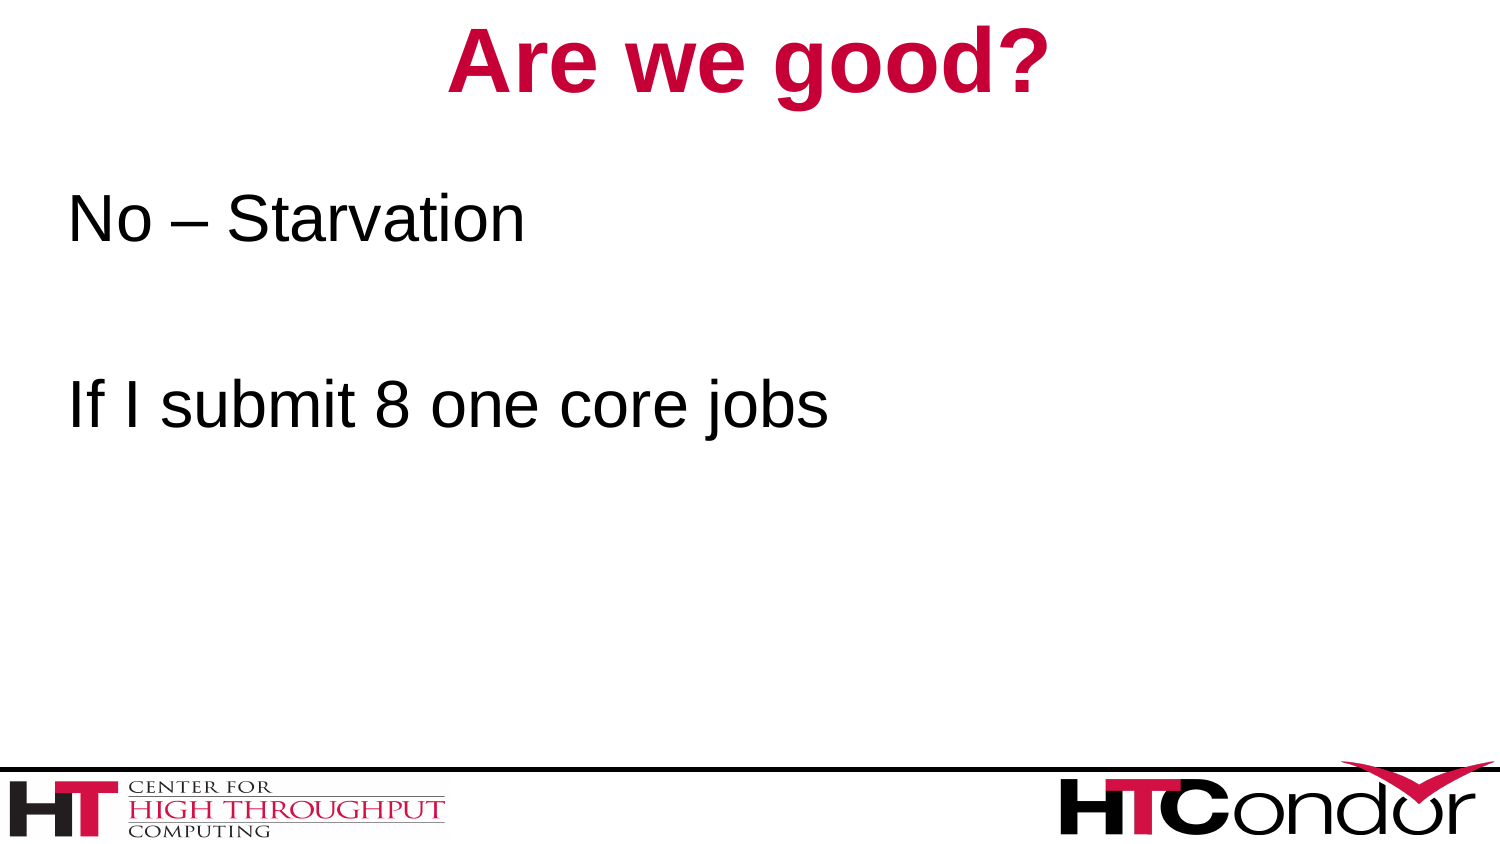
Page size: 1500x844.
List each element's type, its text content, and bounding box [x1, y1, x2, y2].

picture [1055, 760, 1500, 840]
list No – Starvation If I submit 8 one core jobs [52, 166, 1431, 687]
title Are we good? [0, 0, 1500, 113]
picture [0, 772, 454, 844]
